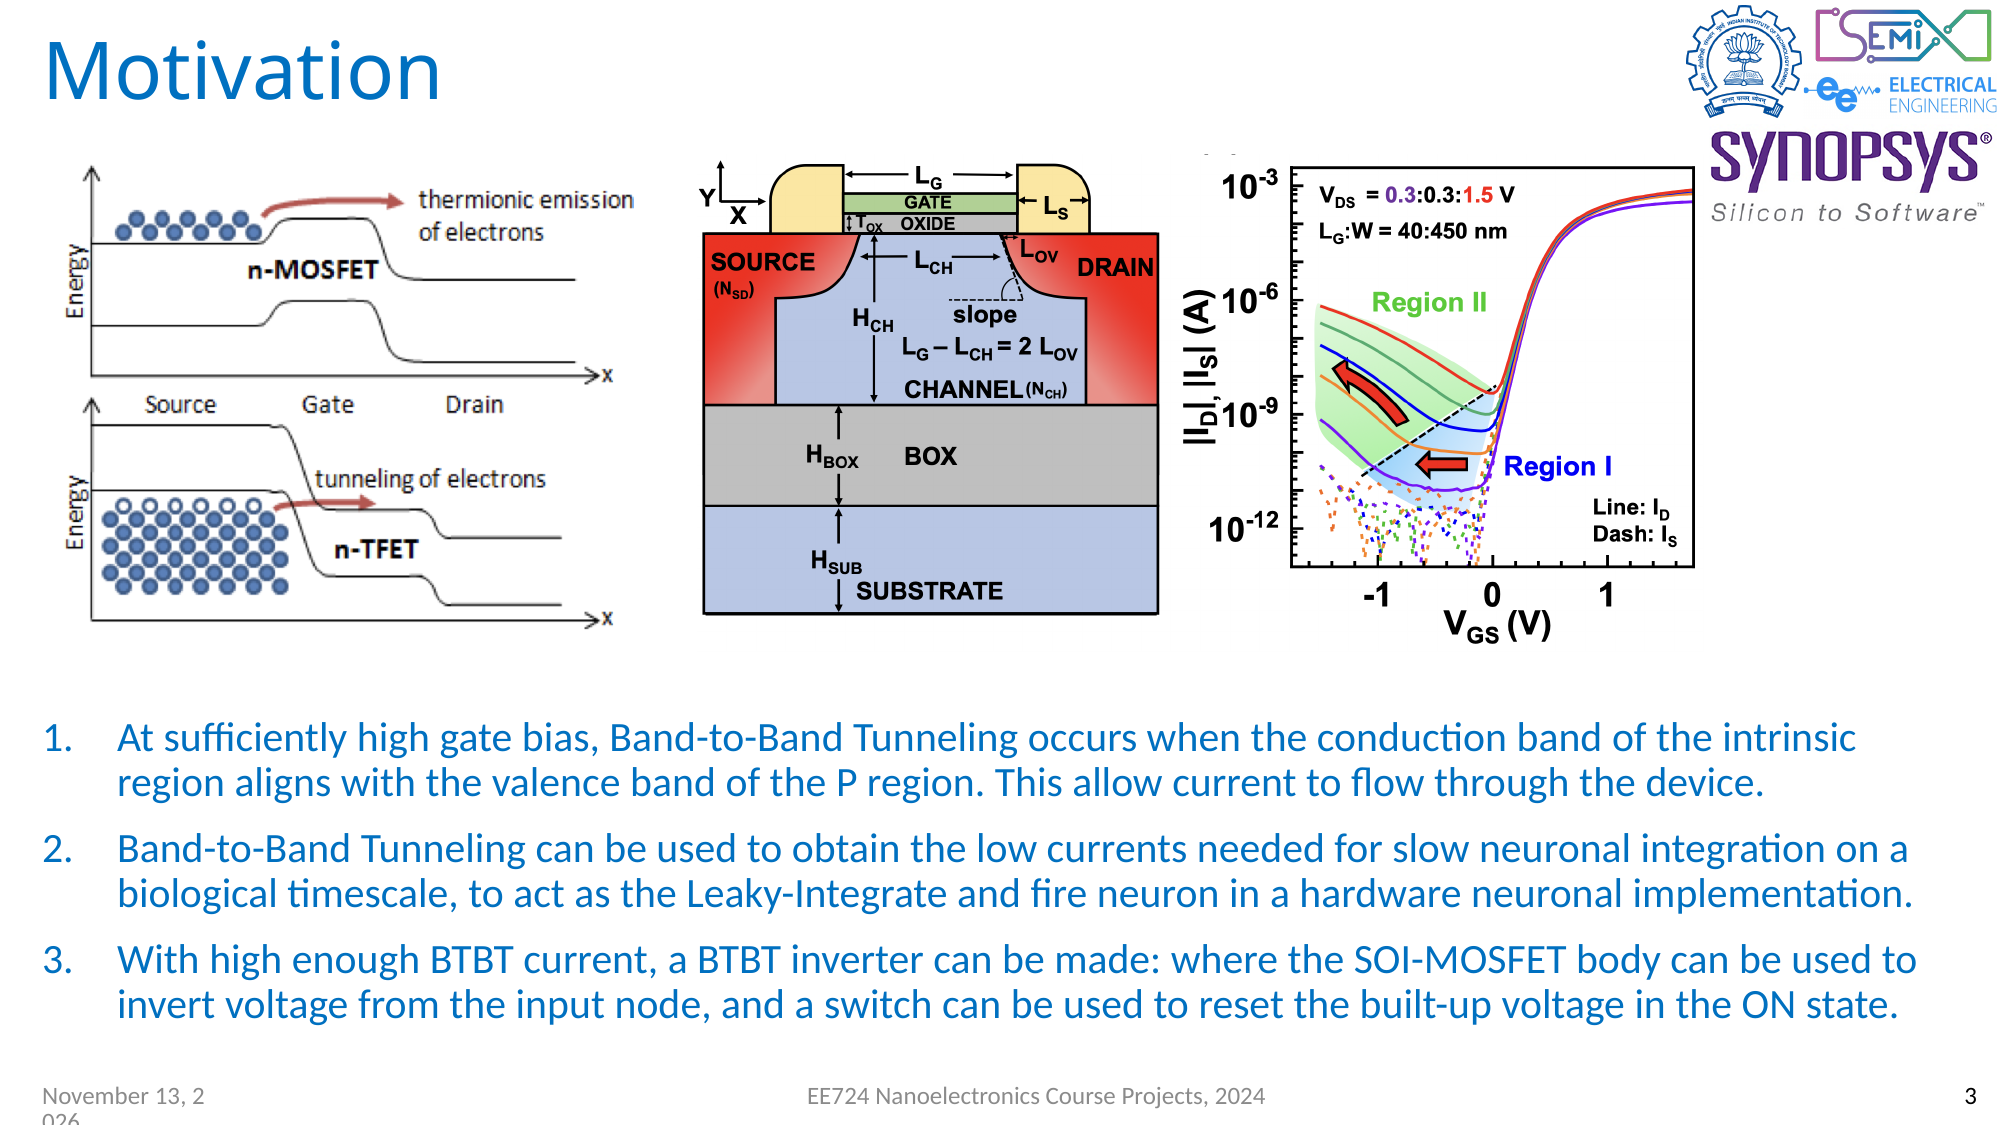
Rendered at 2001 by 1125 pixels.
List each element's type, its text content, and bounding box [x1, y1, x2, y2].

footer EE724 Nanoelectronics Course Projects, 2024 [453, 1065, 1621, 1125]
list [56, 154, 647, 654]
picture [1686, 5, 1802, 23]
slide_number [26, 1065, 223, 1125]
title Motivation [26, 23, 1822, 125]
picture [1806, 0, 1995, 71]
list At sufficiently high gate bias, Band-to-Band Tunneling occurs when the conduction band of the intrinsic region aligns with the valence band of the P region. This allow current to flow through the device. Band-to-Band Tunneling can be used to obtain the low currents needed for slow neuronal integration on a biological timescale, to act as the Leaky-Integrate and fire neuron in a hardware neuronal implementation. With high enough BTBT current, a BTBT inverter can be made: where the SOI-MOSFET body can be used to invert voltage from the input node, and a switch can be used to reset the built-up voltage in the ON state. [26, 707, 1966, 1097]
picture [697, 124, 2001, 652]
slide_number 3 [1867, 1065, 1992, 1125]
picture [1822, 73, 1997, 119]
